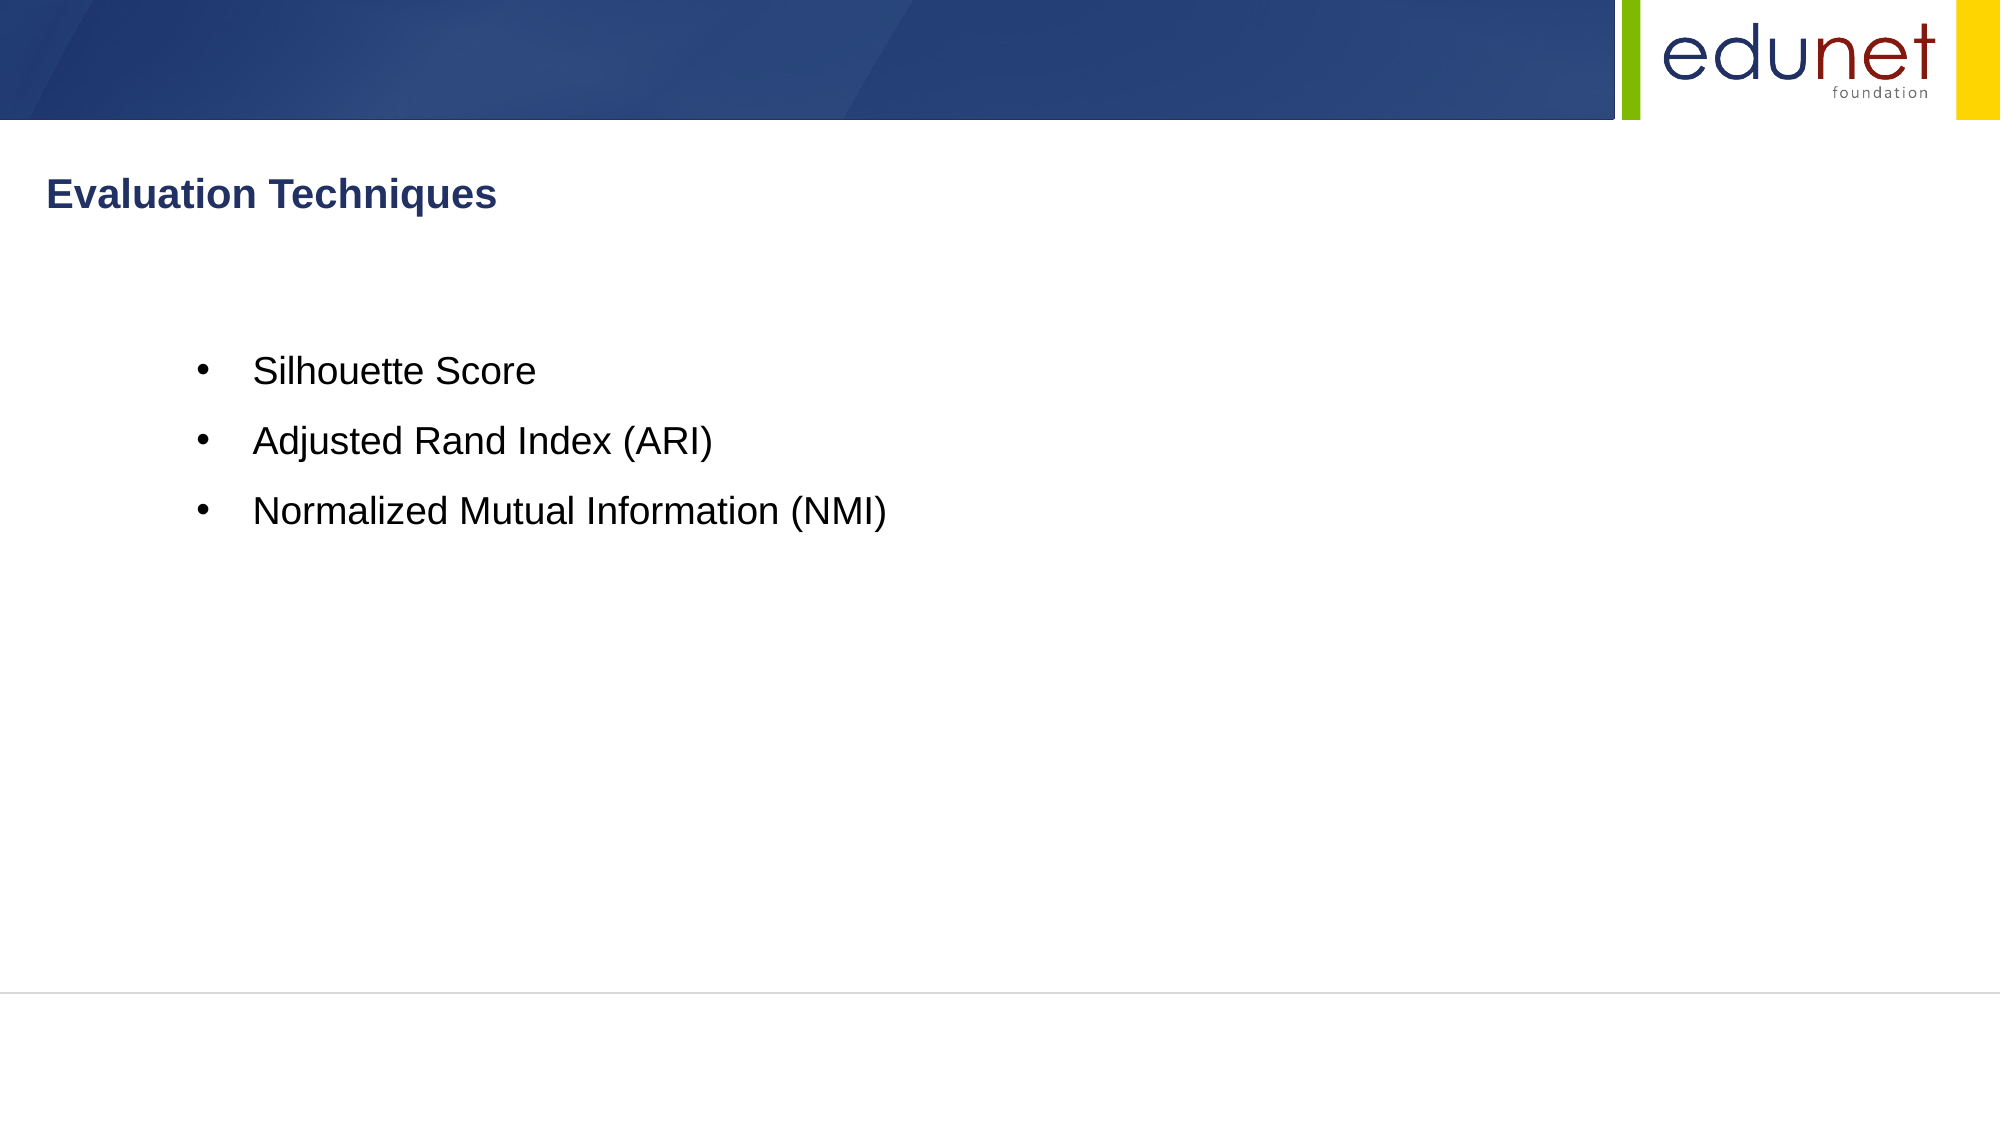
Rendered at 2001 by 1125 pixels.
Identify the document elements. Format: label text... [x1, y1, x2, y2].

picture [1652, 12, 1948, 108]
text_box Silhouette Score Adjusted Rand Index (ARI) Normalized Mutual Information (NMI) [181, 315, 1184, 540]
text_box Evaluation Techniques [31, 159, 798, 225]
